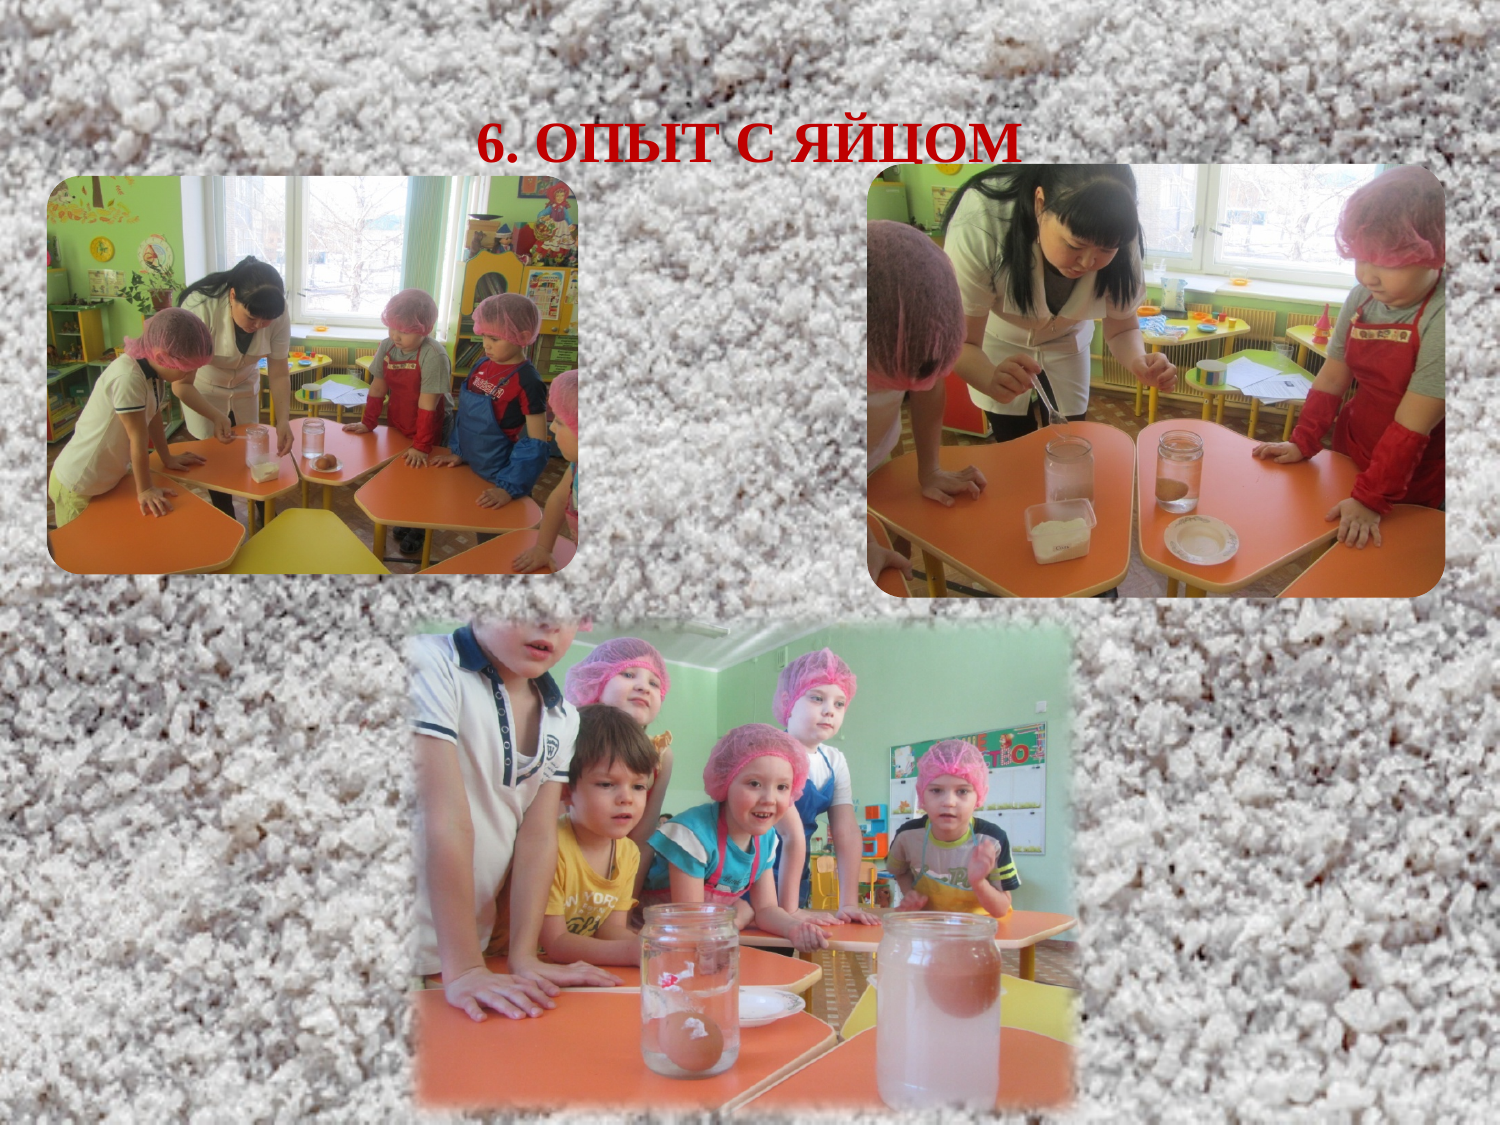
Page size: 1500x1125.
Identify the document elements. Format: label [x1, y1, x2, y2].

picture [46, 175, 579, 575]
list [0, 0, 1500, 1125]
picture [398, 606, 1091, 1125]
picture [866, 163, 1446, 598]
